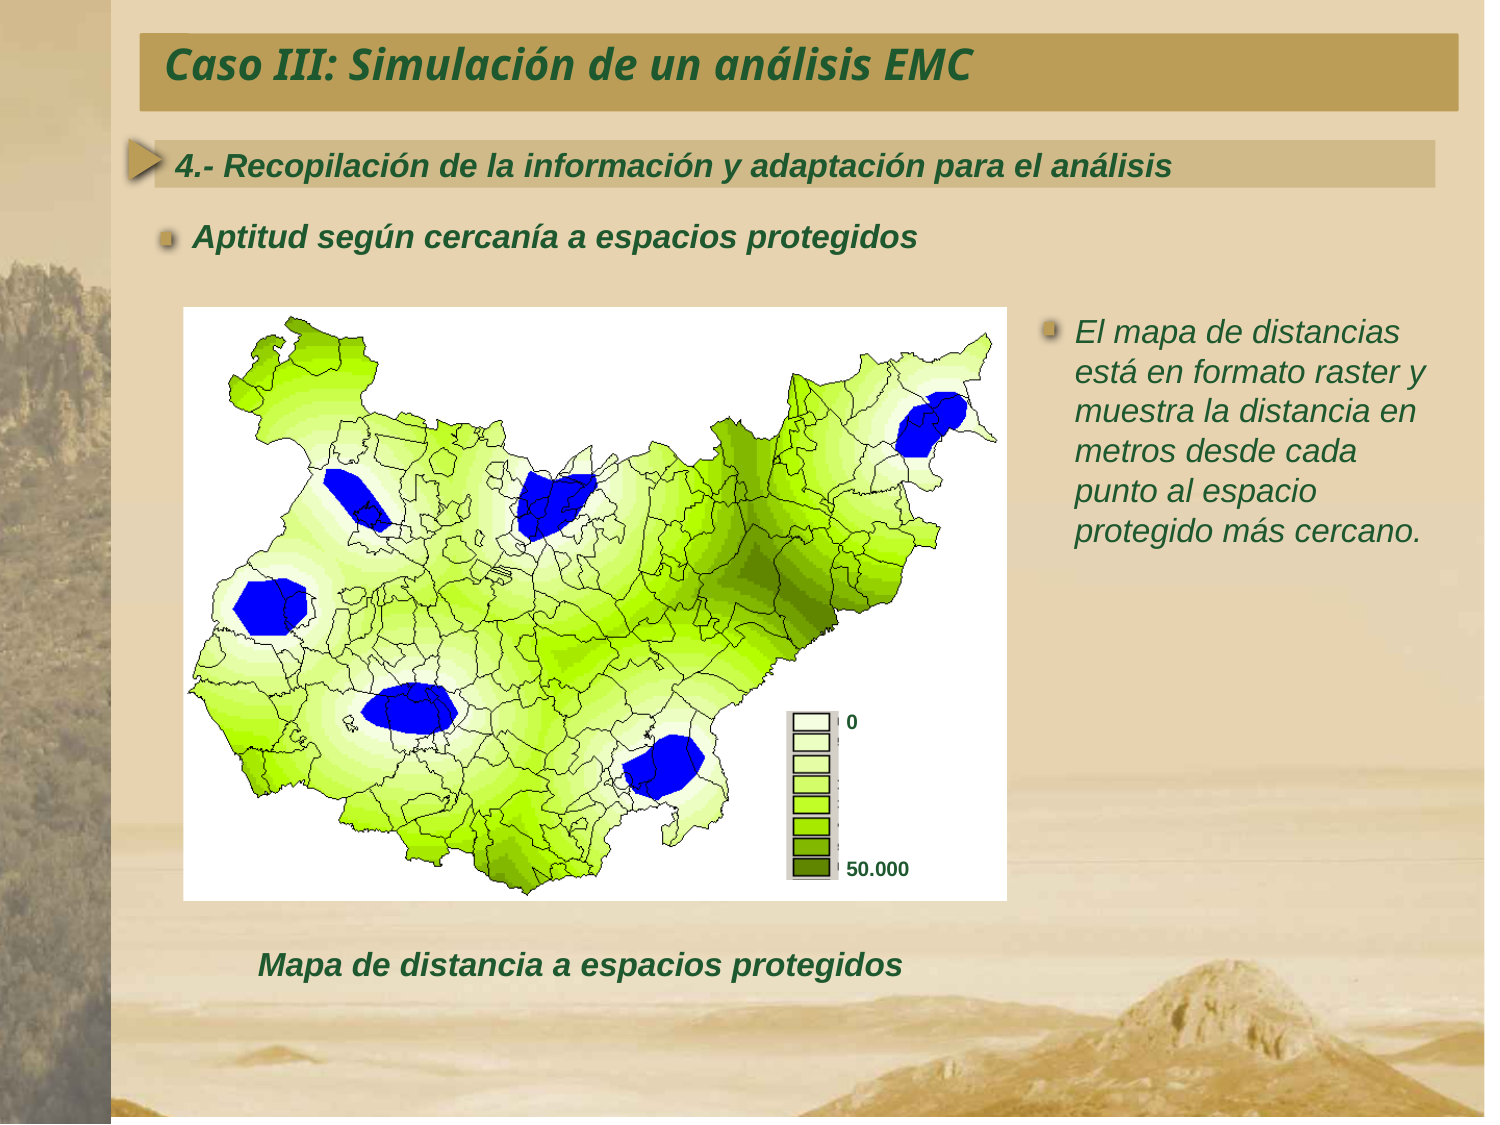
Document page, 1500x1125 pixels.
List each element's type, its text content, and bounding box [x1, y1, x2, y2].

picture [0, 0, 1485, 1124]
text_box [160, 207, 938, 263]
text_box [182, 307, 1008, 991]
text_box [1043, 302, 1456, 559]
text_box Caso III: Simulación de un análisis EMC [149, 28, 1444, 97]
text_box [128, 136, 1436, 192]
